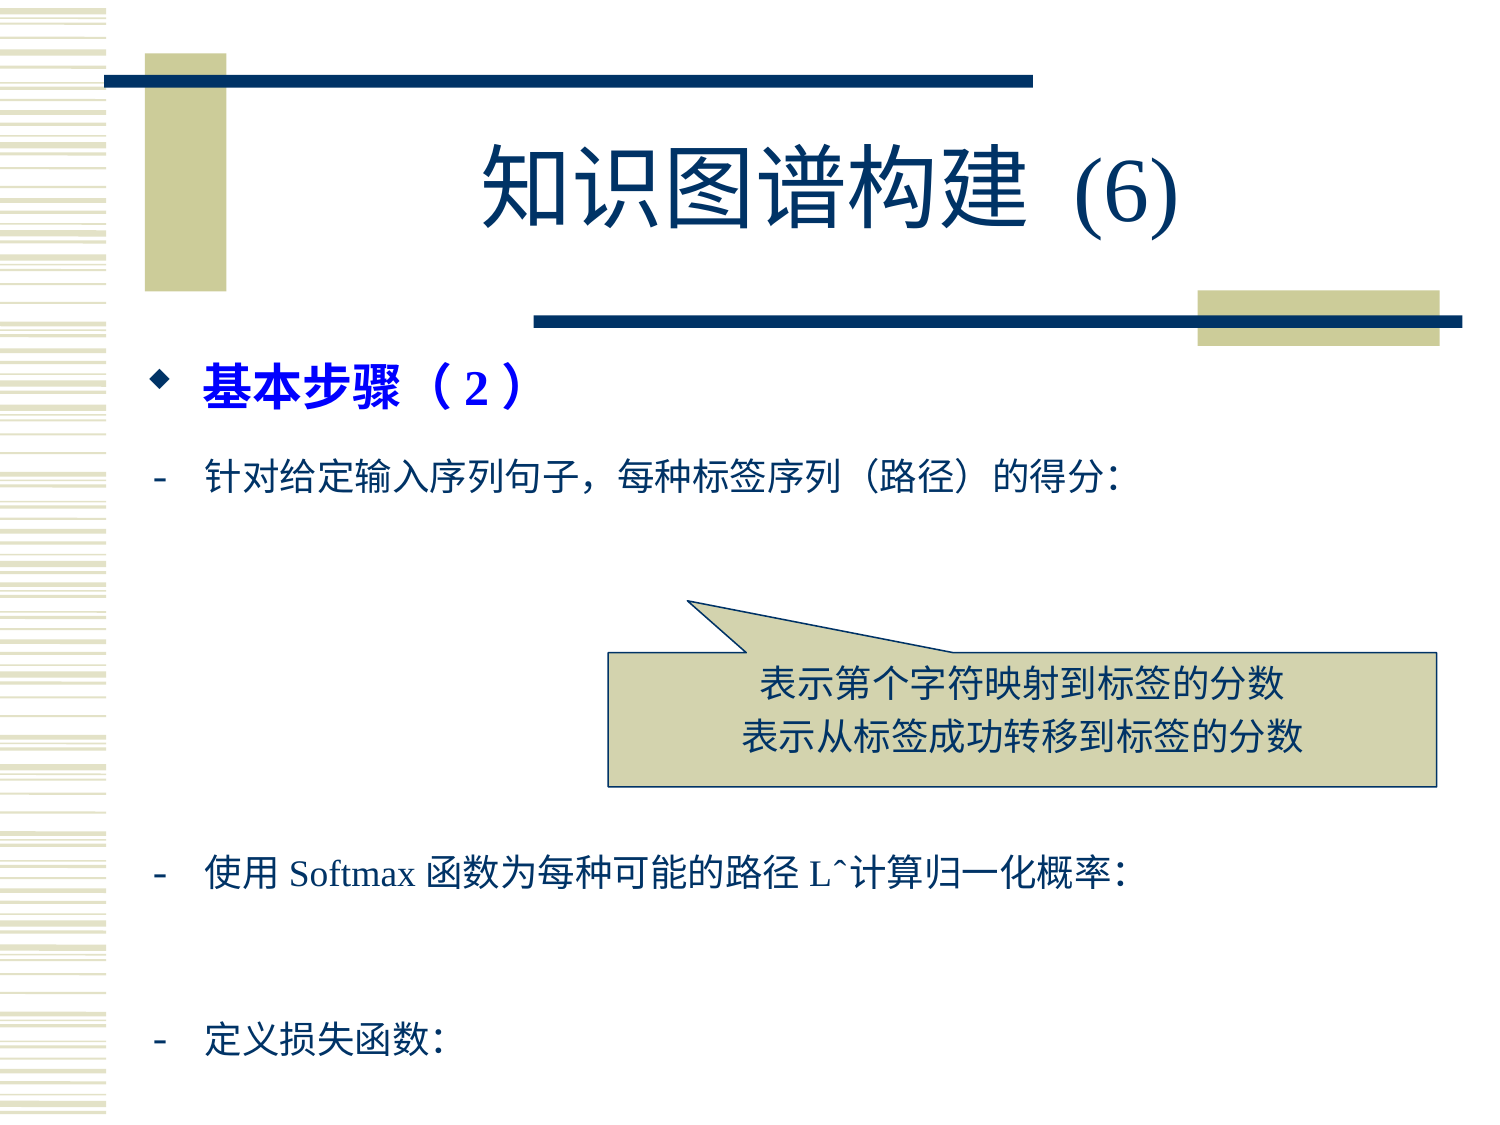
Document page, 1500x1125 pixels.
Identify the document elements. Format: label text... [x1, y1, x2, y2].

text_box 基本步骤（2） [131, 348, 1437, 419]
title 知识图谱构建 (6) [224, 99, 1436, 288]
